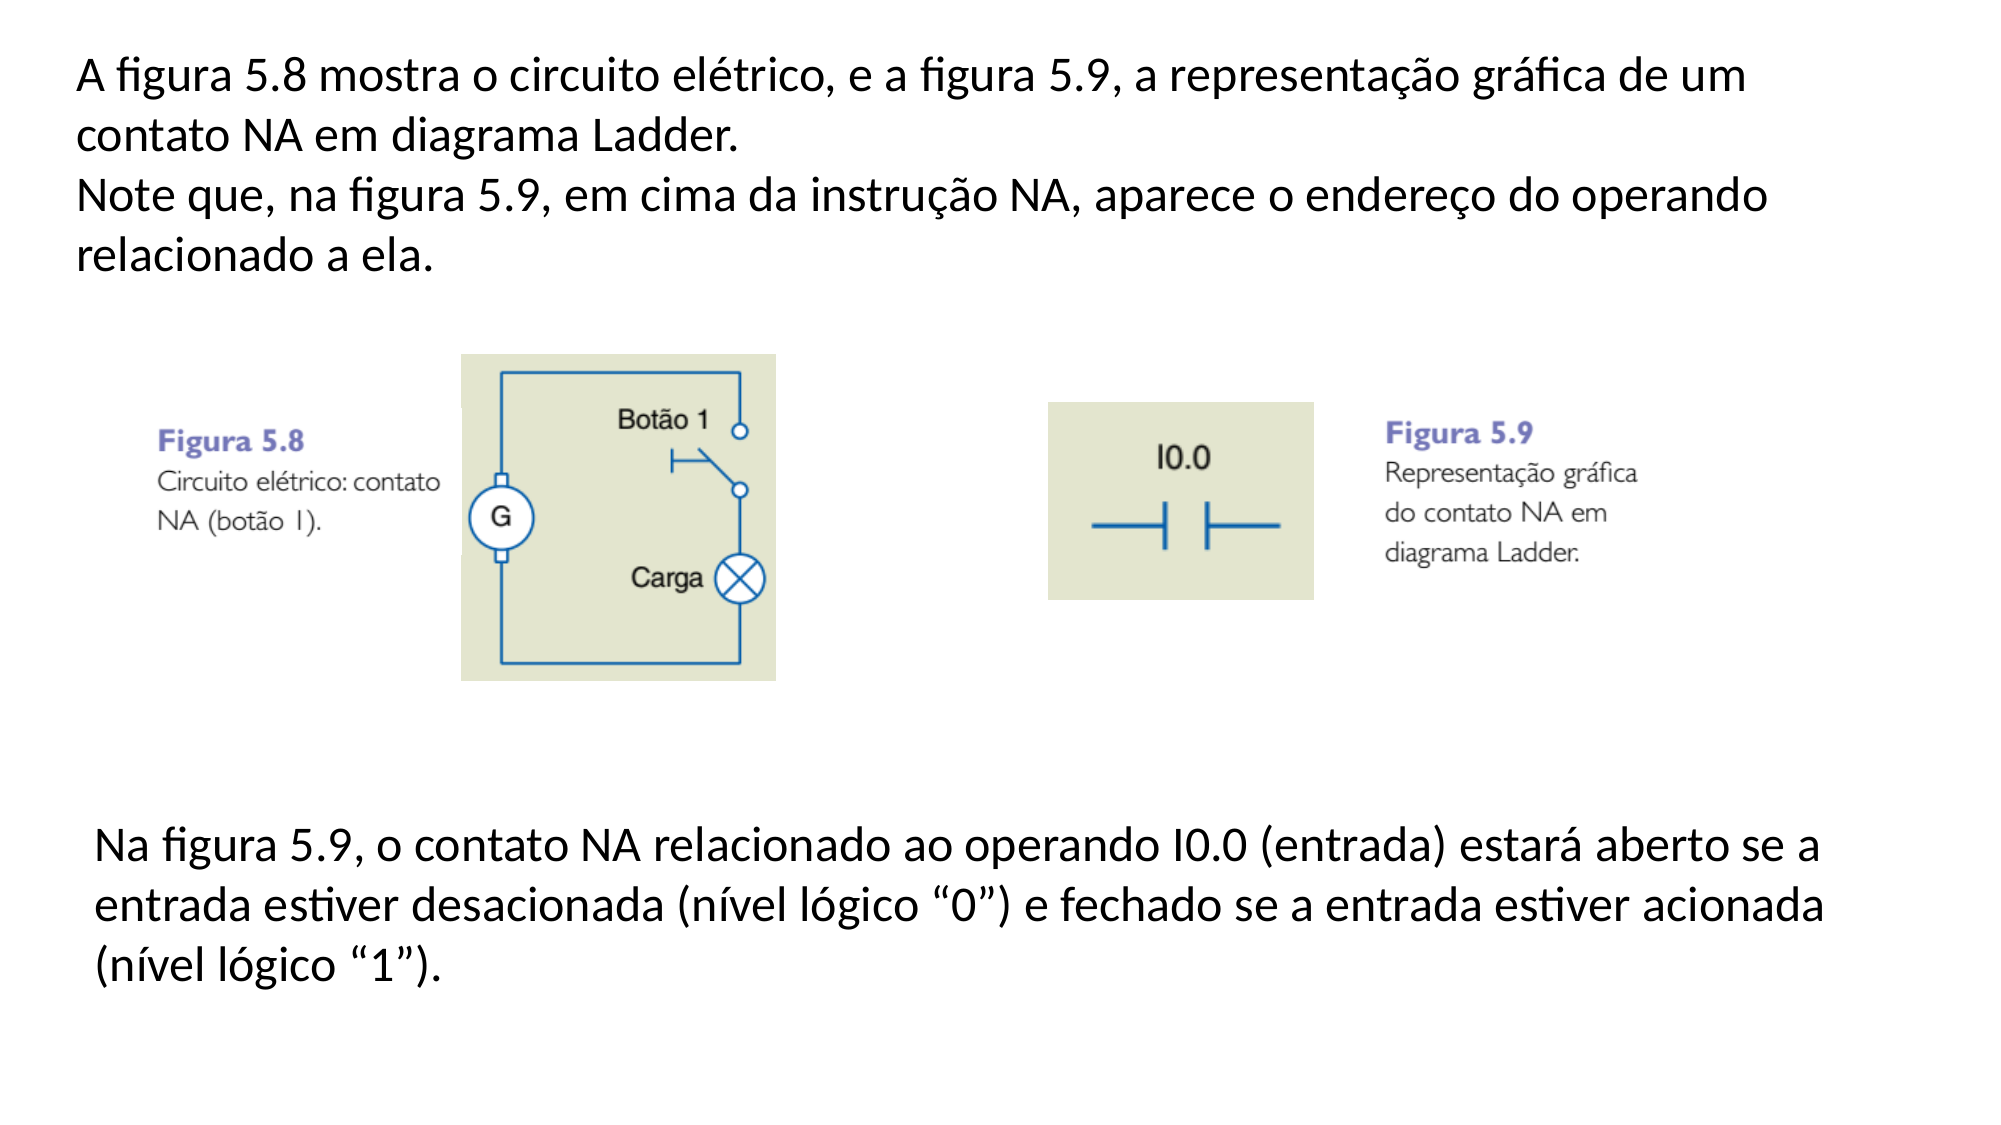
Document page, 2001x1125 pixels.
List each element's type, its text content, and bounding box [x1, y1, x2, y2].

picture [141, 354, 776, 681]
picture [1370, 397, 1658, 604]
text_box A figura 5.8 mostra o circuito elétrico, e a figura 5.9, a representação gráfica de um contato NA em diagrama Ladder. Note que, na figura 5.9, em cima da instrução NA, aparece o endereço do operando relacionado a ela. [61, 33, 1902, 289]
picture [1048, 402, 1314, 600]
text_box Na figura 5.9, o contato NA relacionado ao operando I0.0 (entrada) estará aberto se a entrada estiver desacionada (nível lógico “0”) e fechado se a entrada estiver acionada (nível lógico “1”). [79, 803, 1884, 999]
